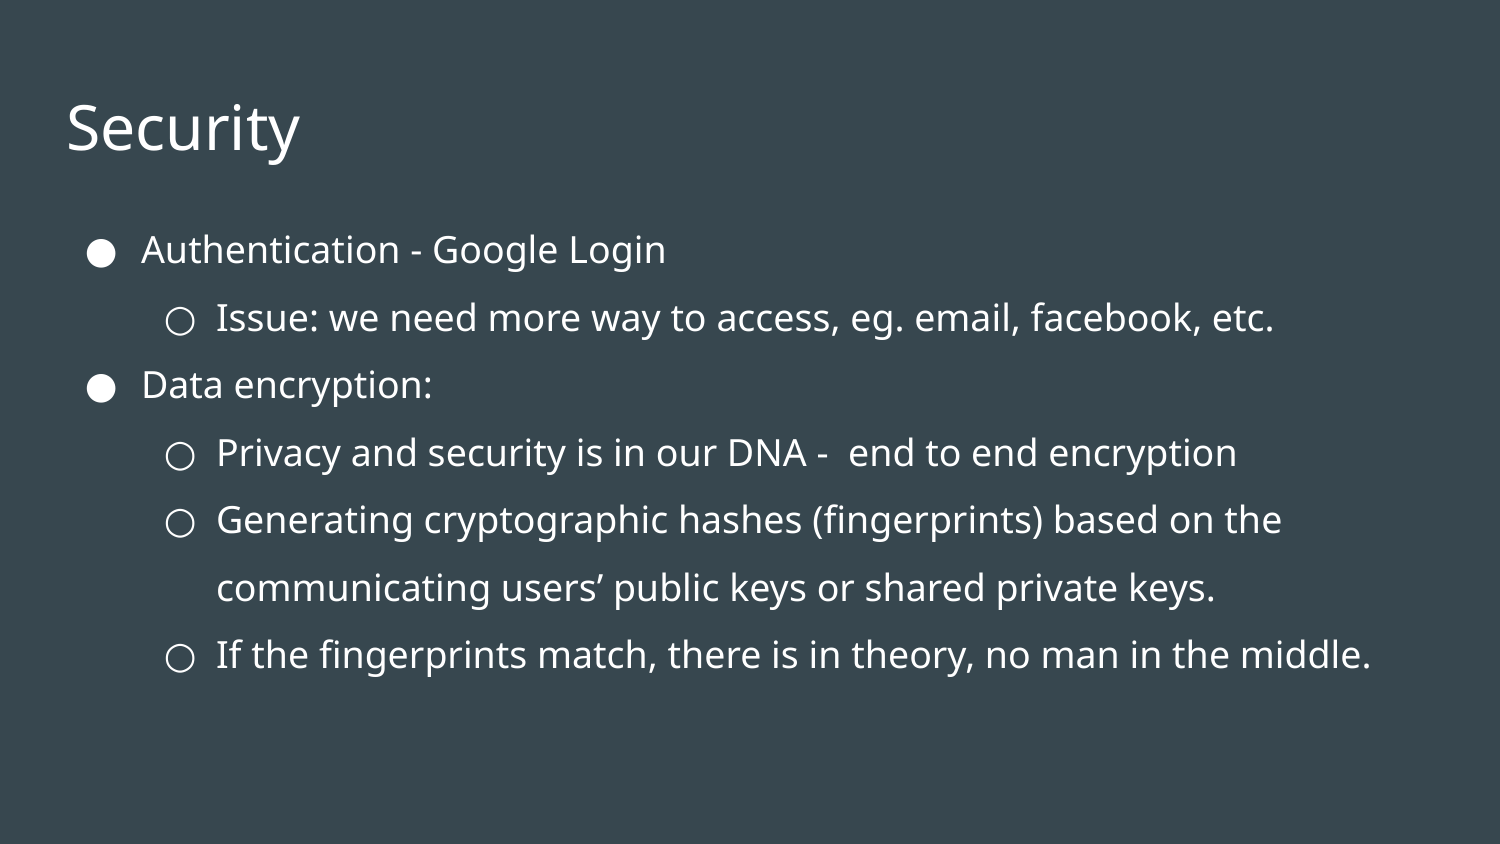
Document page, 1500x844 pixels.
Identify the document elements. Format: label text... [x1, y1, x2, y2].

list Authentication - Google Login Issue: we need more way to access, eg. email, facebook, etc. Data encryption: Privacy and security is in our DNA - end to end encryption Generating cryptographic hashes (fingerprints) based on the communicating users’ public keys or shared private keys. If the fingerprints match, there is in theory, no man in the middle. [51, 189, 1449, 750]
title Security [51, 72, 1449, 167]
